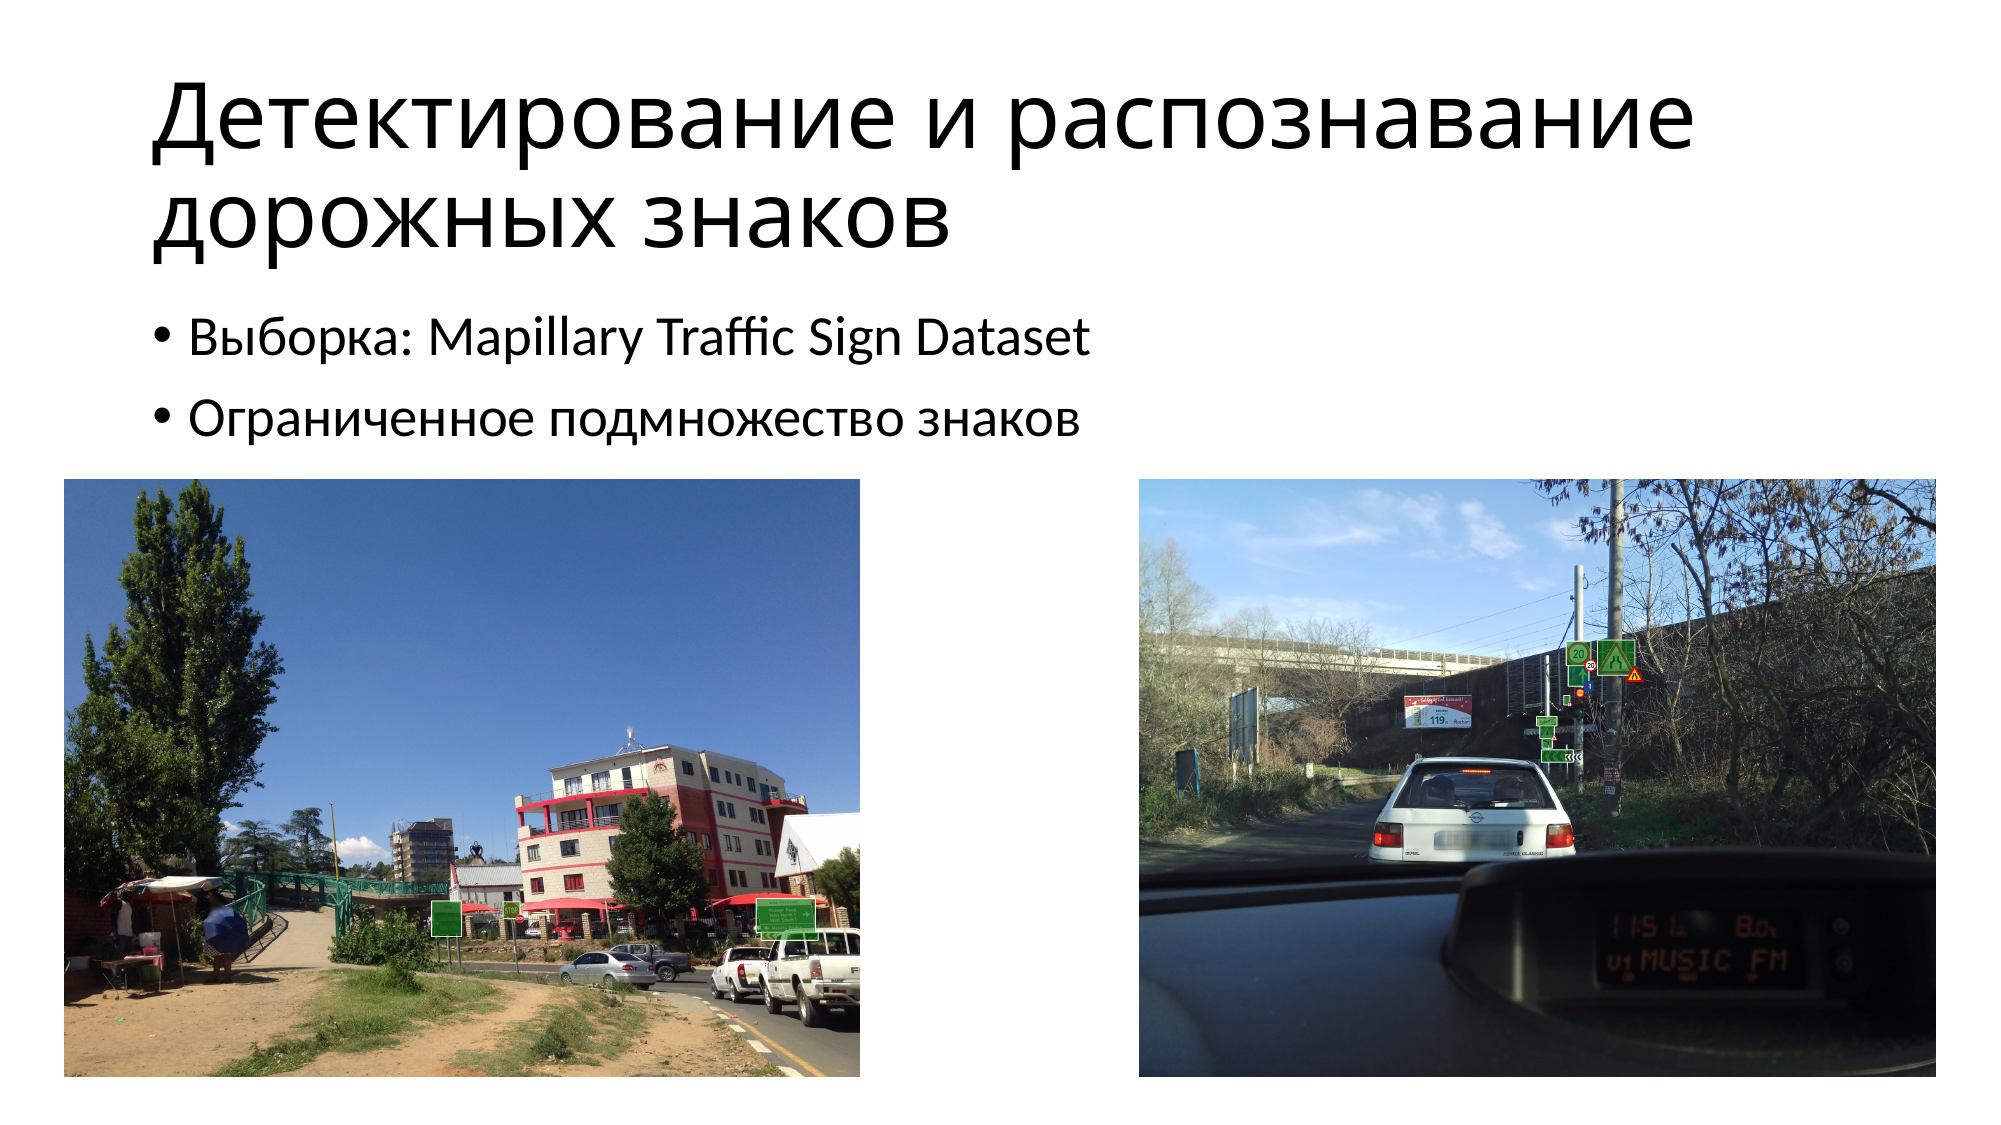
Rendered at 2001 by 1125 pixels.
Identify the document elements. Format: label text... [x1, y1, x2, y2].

list Выборка: Mapillary Traffic Sign Dataset Ограниченное подмножество знаков [137, 299, 1863, 458]
picture [64, 479, 860, 1077]
title Детектирование и распознавание дорожных знаков [137, 59, 1863, 278]
picture [1139, 479, 1936, 1077]
